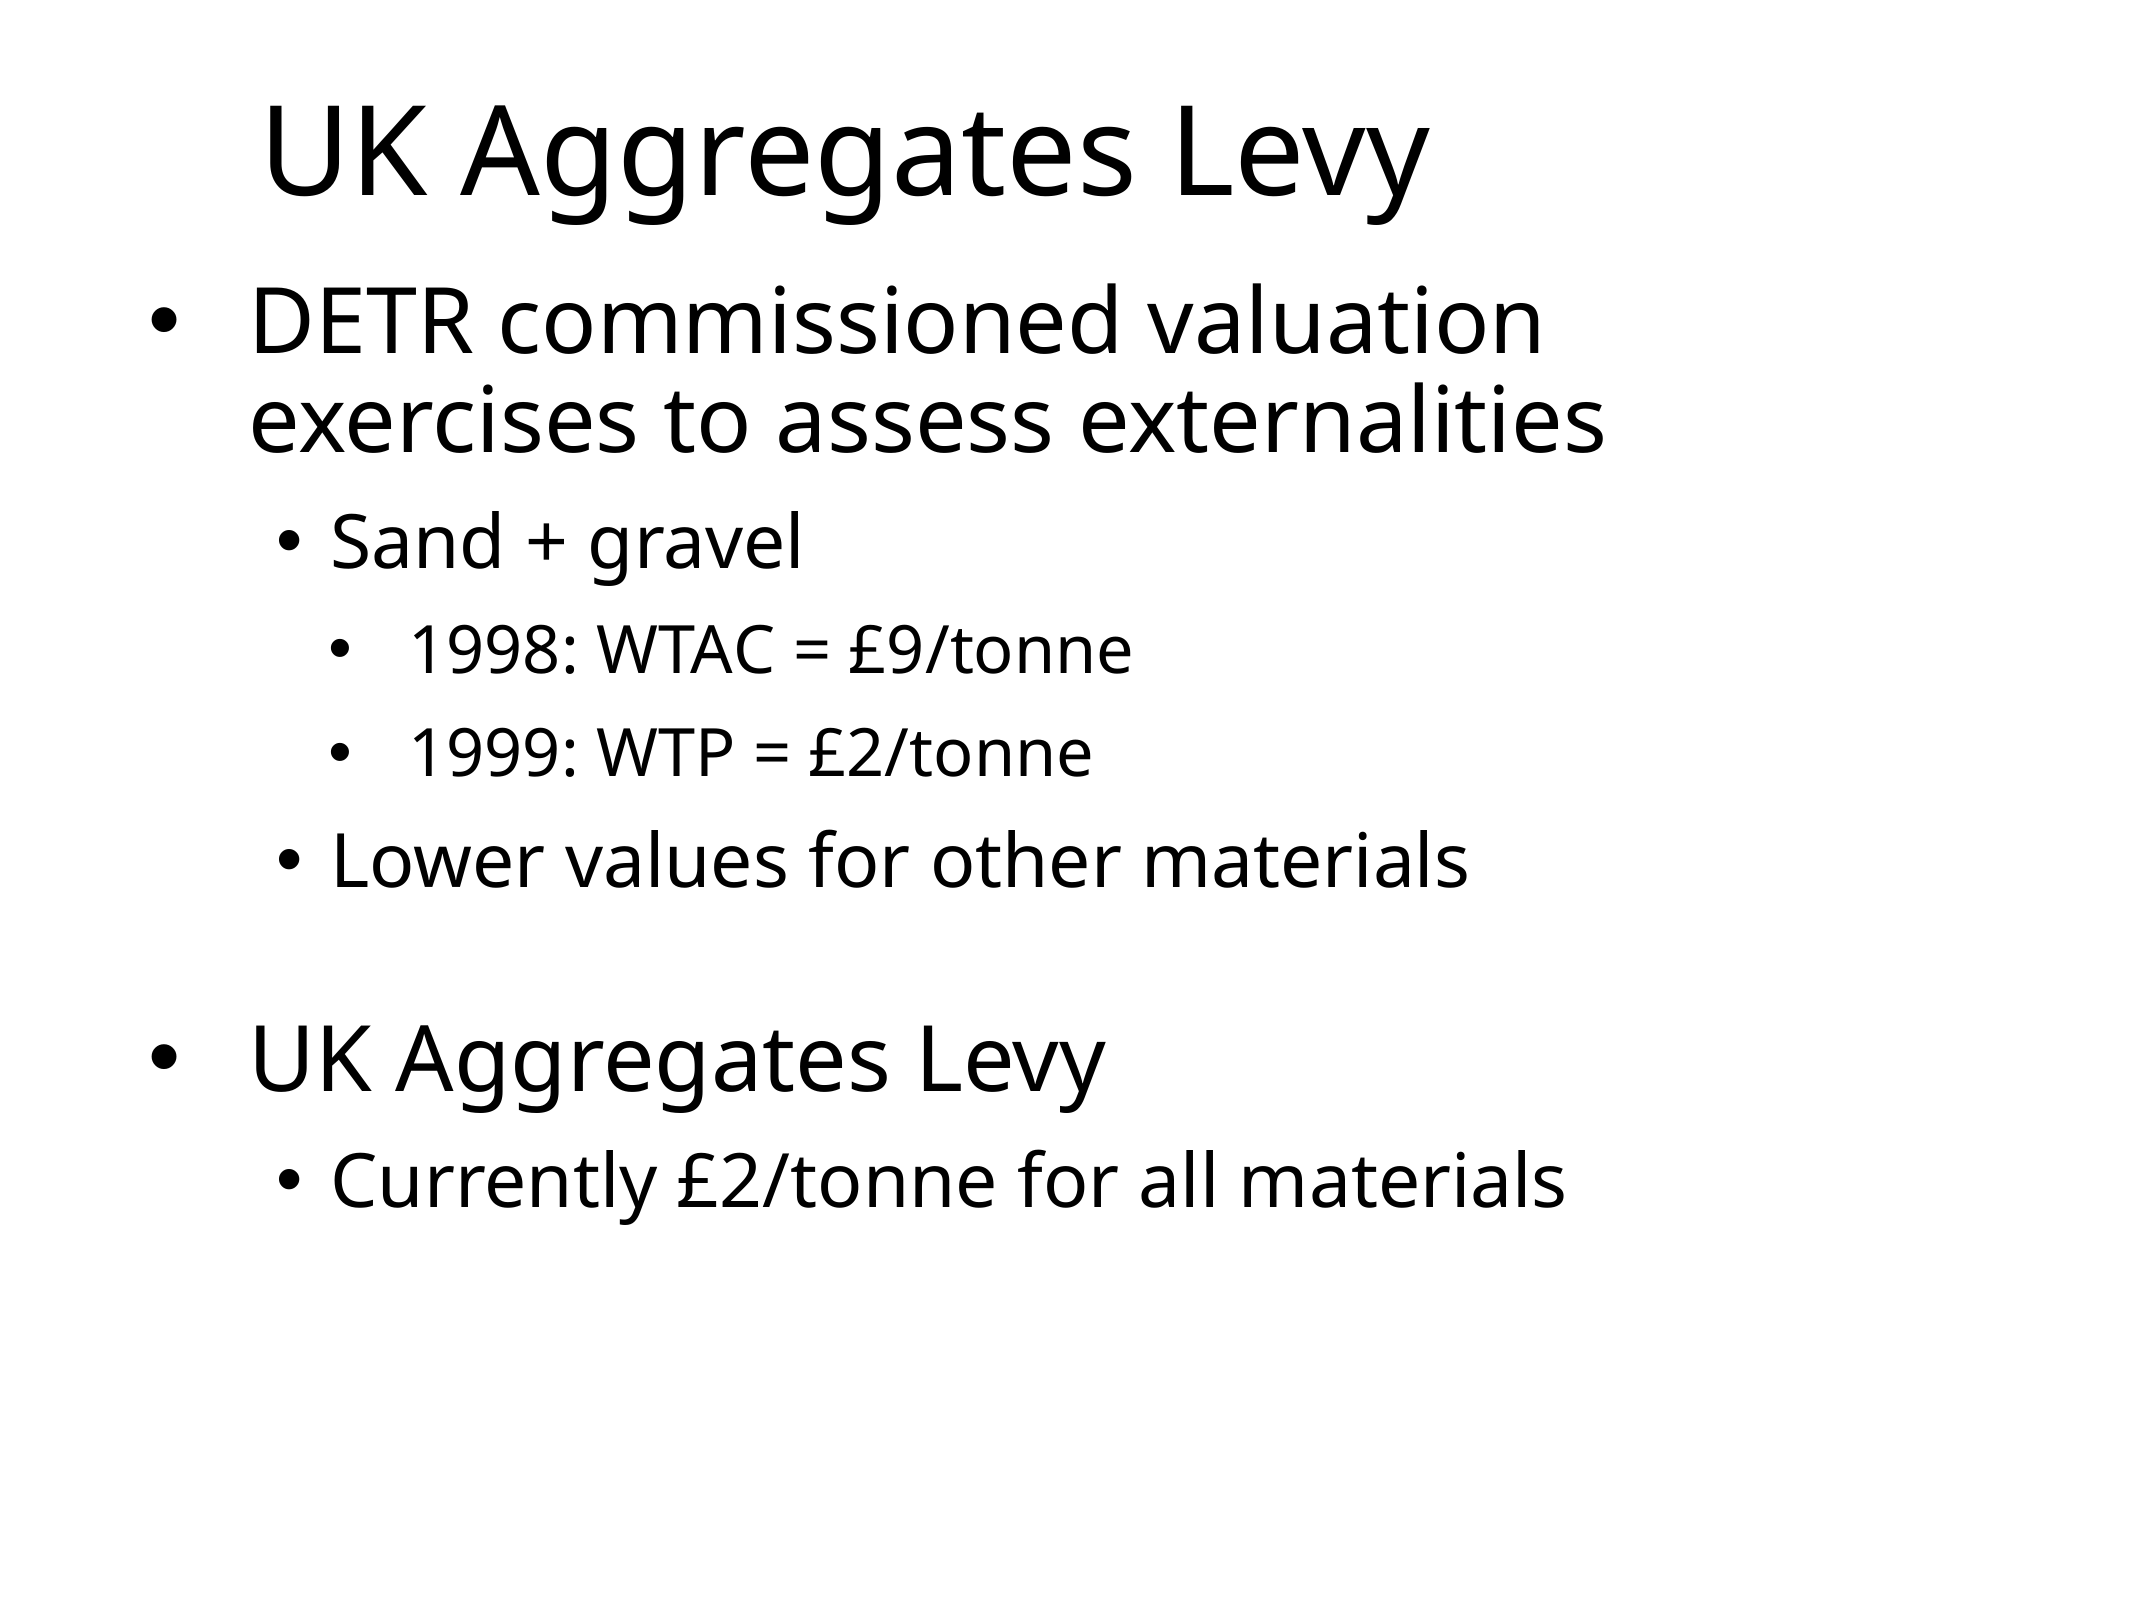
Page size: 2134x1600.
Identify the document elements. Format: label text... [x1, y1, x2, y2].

title UK Aggregates Levy [244, 0, 2085, 310]
list DETR commissioned valuation exercises to assess externalities Sand + gravel 1998: WTAC = £9/tonne 1999: WTP = £2/tonne Lower values for other materials UK Aggregates Levy Currently £2/tonne for all materials [133, 266, 1940, 1467]
